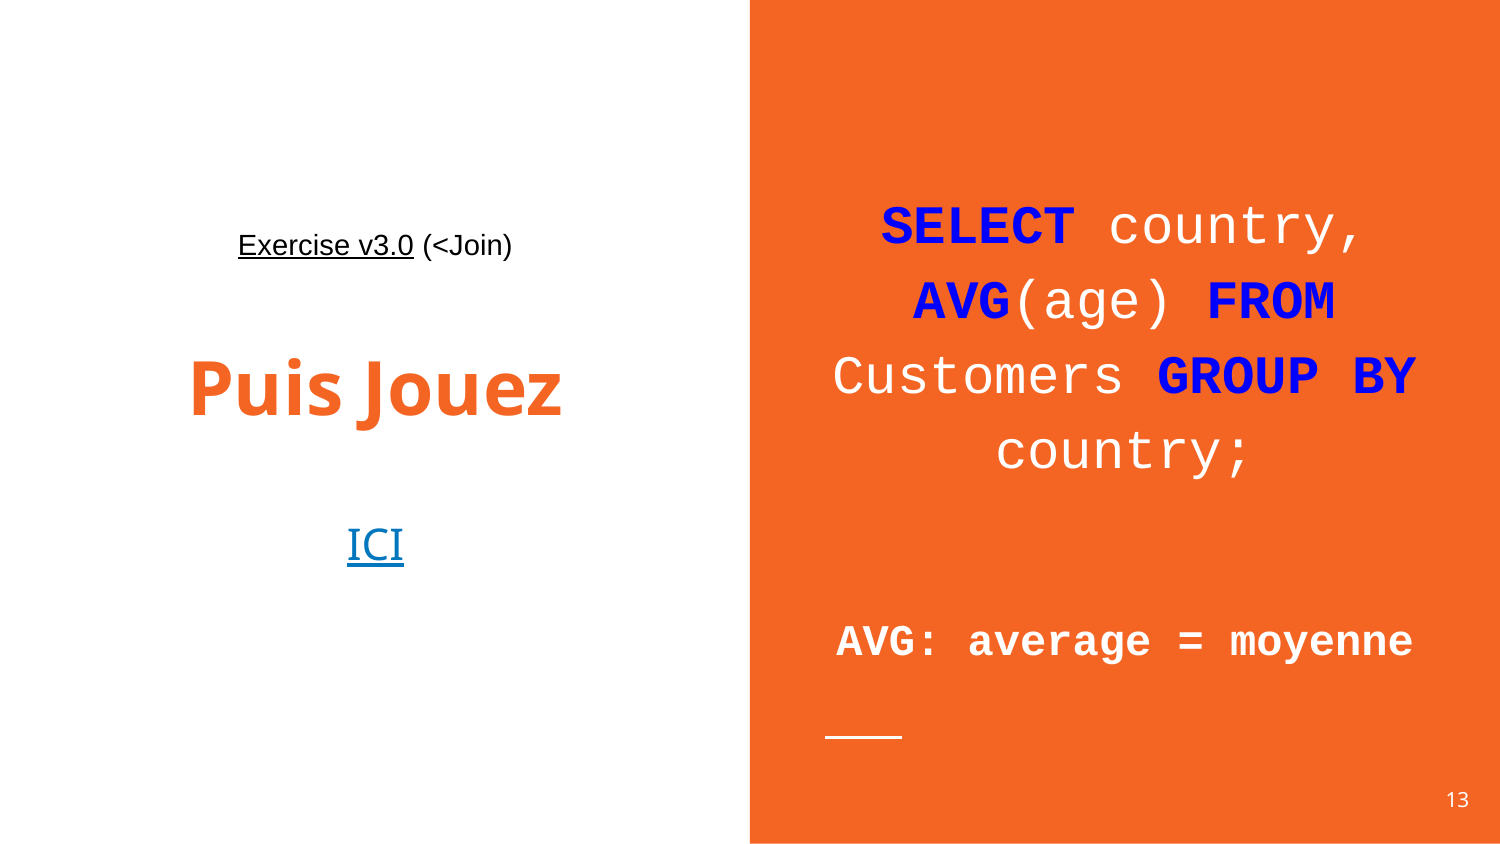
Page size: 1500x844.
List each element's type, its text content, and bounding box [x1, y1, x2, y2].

subtitle ICI [43, 448, 708, 670]
list SELECT country, AVG(age) FROM Customers GROUP BY country; AVG: average = moyenne [810, 118, 1440, 725]
title Puis Jouez [43, 229, 708, 446]
text_box Exercise v3.0 (<Join) [129, 211, 622, 276]
slide_number ‹#› [1394, 769, 1484, 834]
